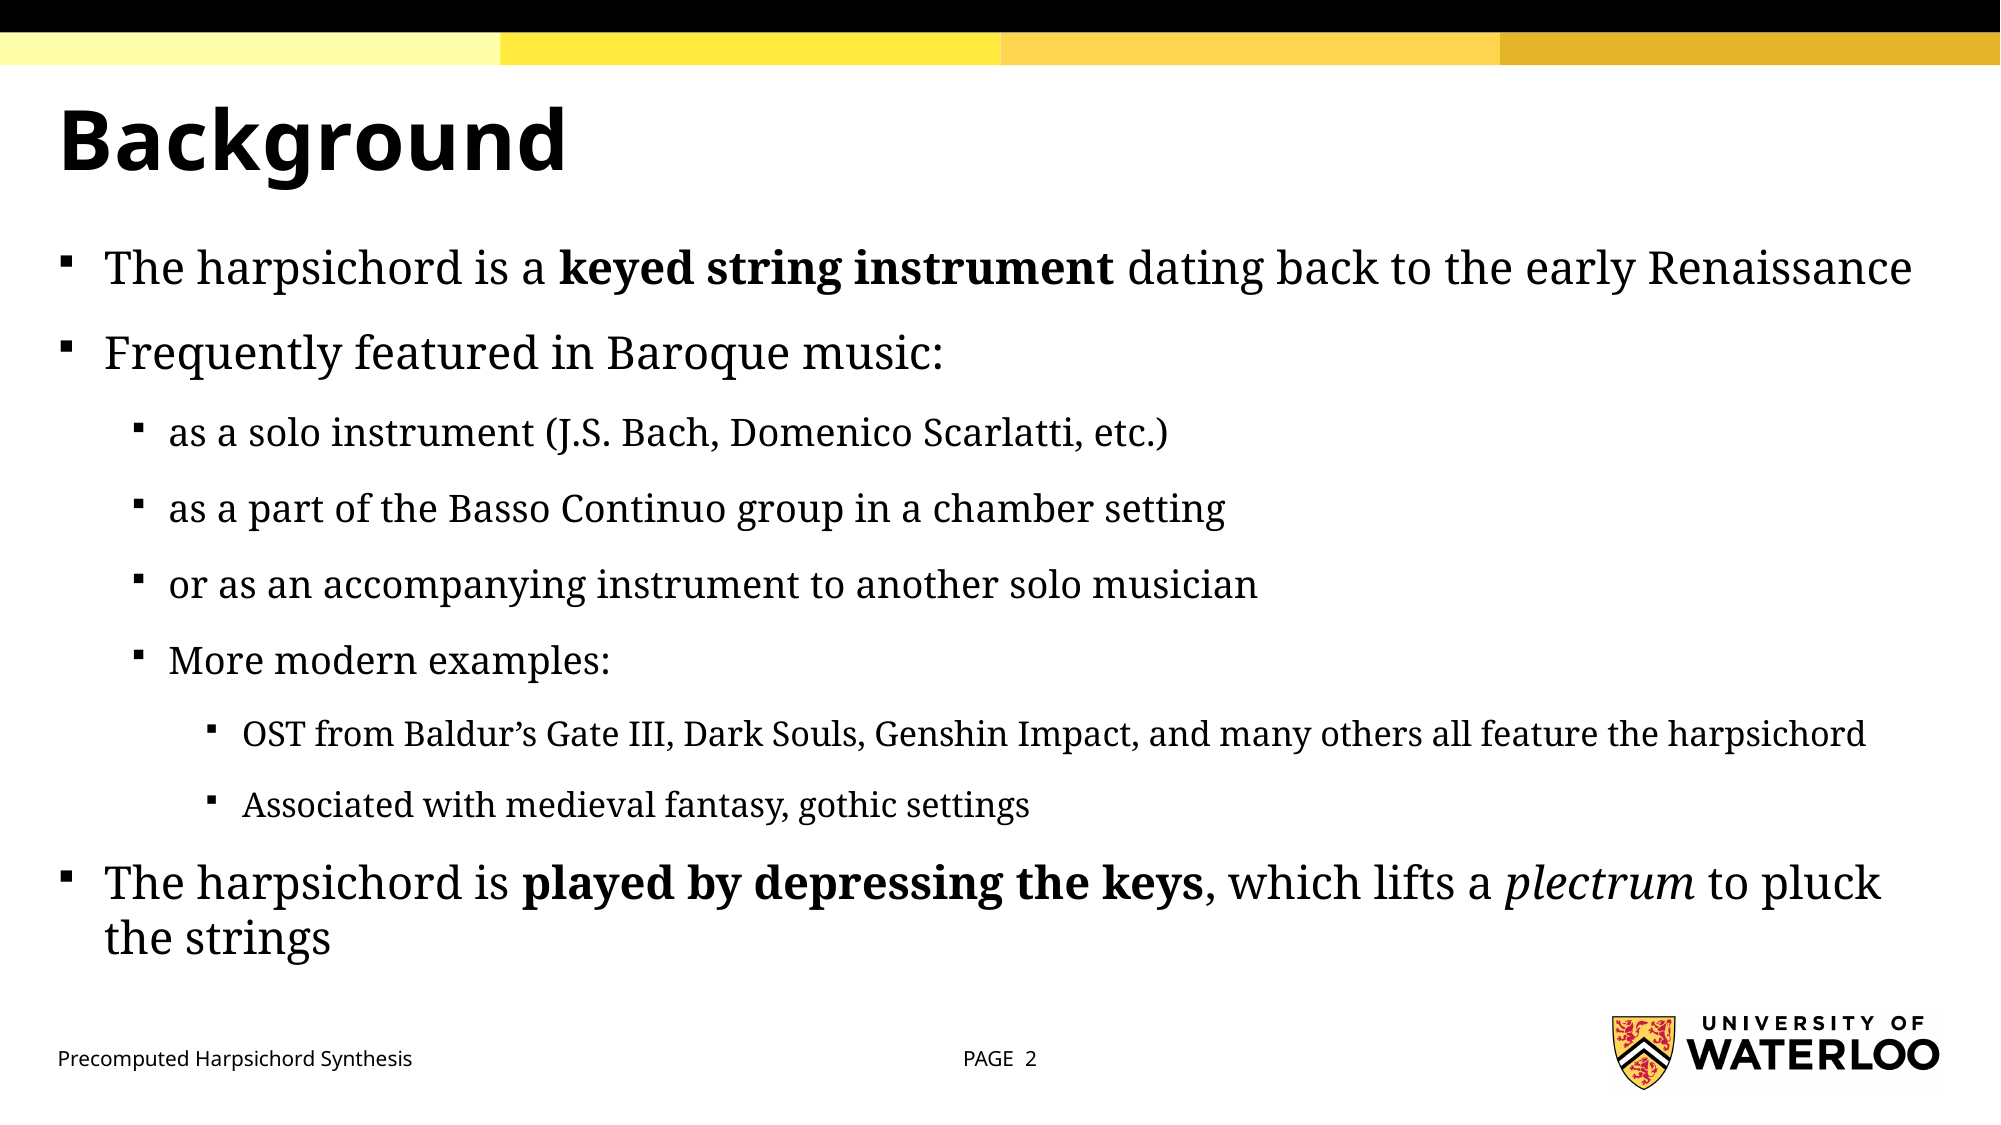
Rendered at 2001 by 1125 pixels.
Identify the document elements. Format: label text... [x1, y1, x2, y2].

title Background [42, 71, 1941, 219]
footer Precomputed Harpsichord Synthesis [42, 1039, 900, 1081]
picture [1606, 1008, 1945, 1095]
slide_number PAGE 2 [916, 1039, 1084, 1081]
list The harpsichord is a keyed string instrument dating back to the early Renaissance Frequently featured in Baroque music: as a solo instrument (J.S. Bach, Domenico Scarlatti, etc.) as a part of the Basso Continuo group in a chamber setting or as an accompanying instrument to another solo musician More modern examples: OST from Baldur’s Gate III, Dark Souls, Genshin Impact, and many others all feature the harpsichord Associated with medieval fantasy, gothic settings The harpsichord is played by depressing the keys, which lifts a plectrum to pluck the strings [42, 231, 1941, 992]
